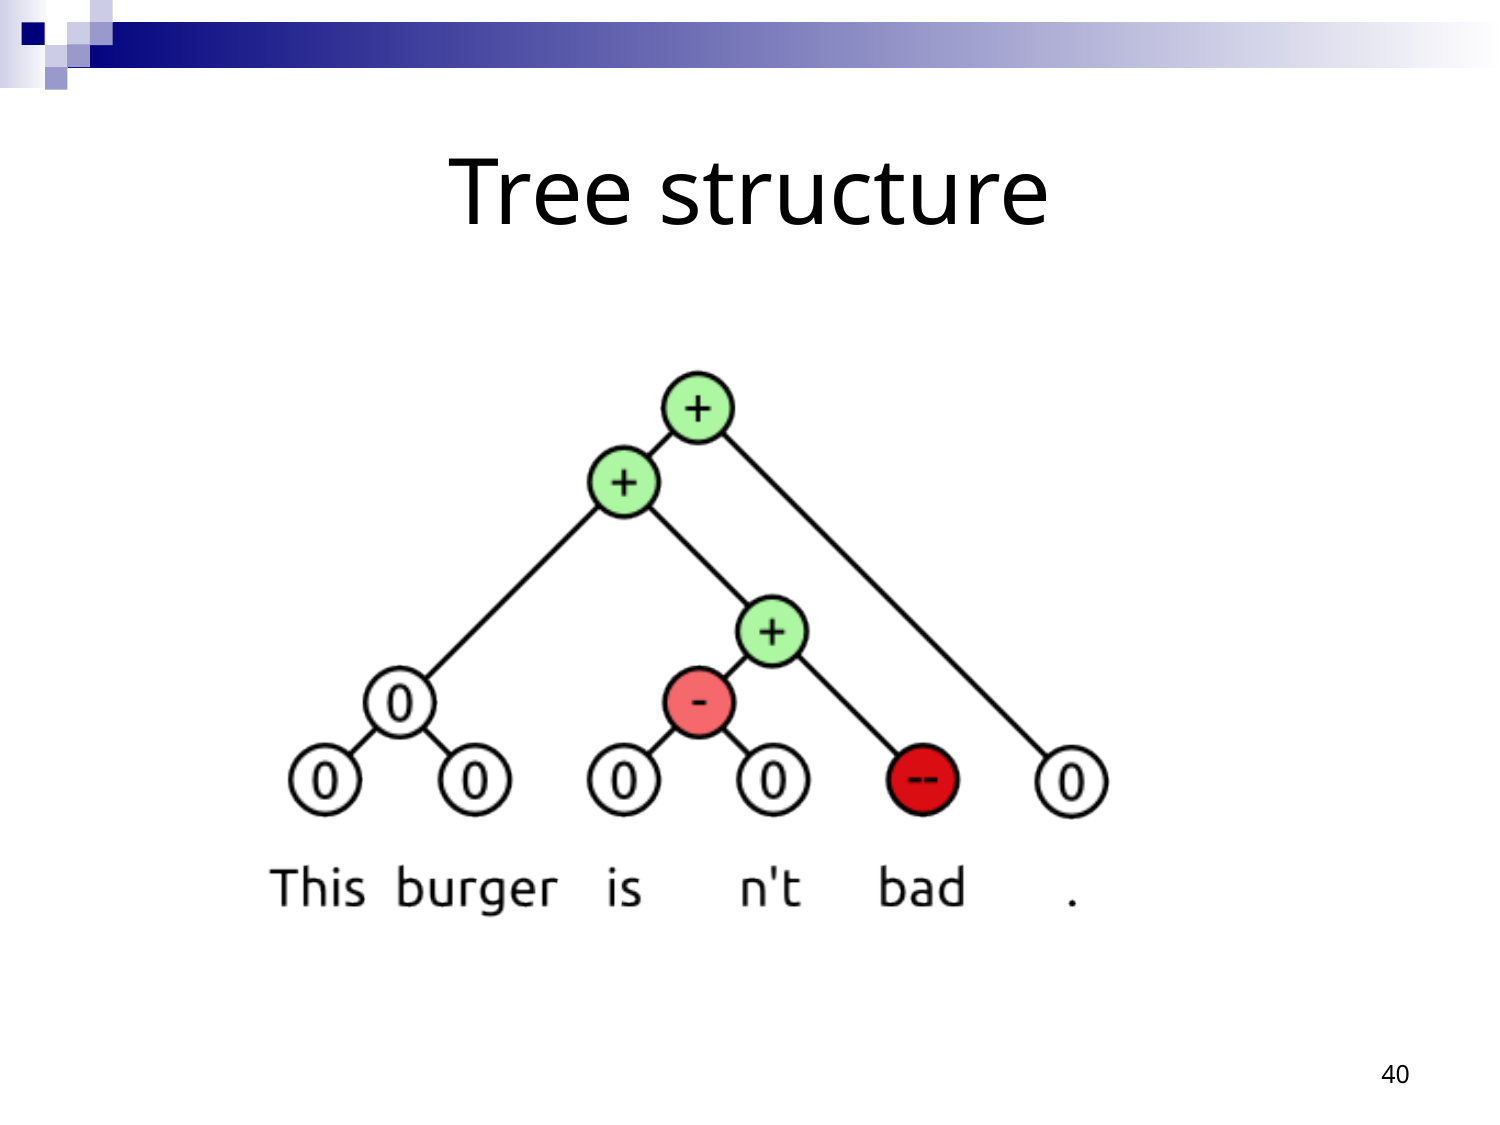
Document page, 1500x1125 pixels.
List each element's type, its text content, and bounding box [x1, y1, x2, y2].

title Tree structure [75, 75, 1425, 300]
picture [262, 362, 1118, 925]
slide_number 40 [1074, 1024, 1426, 1101]
